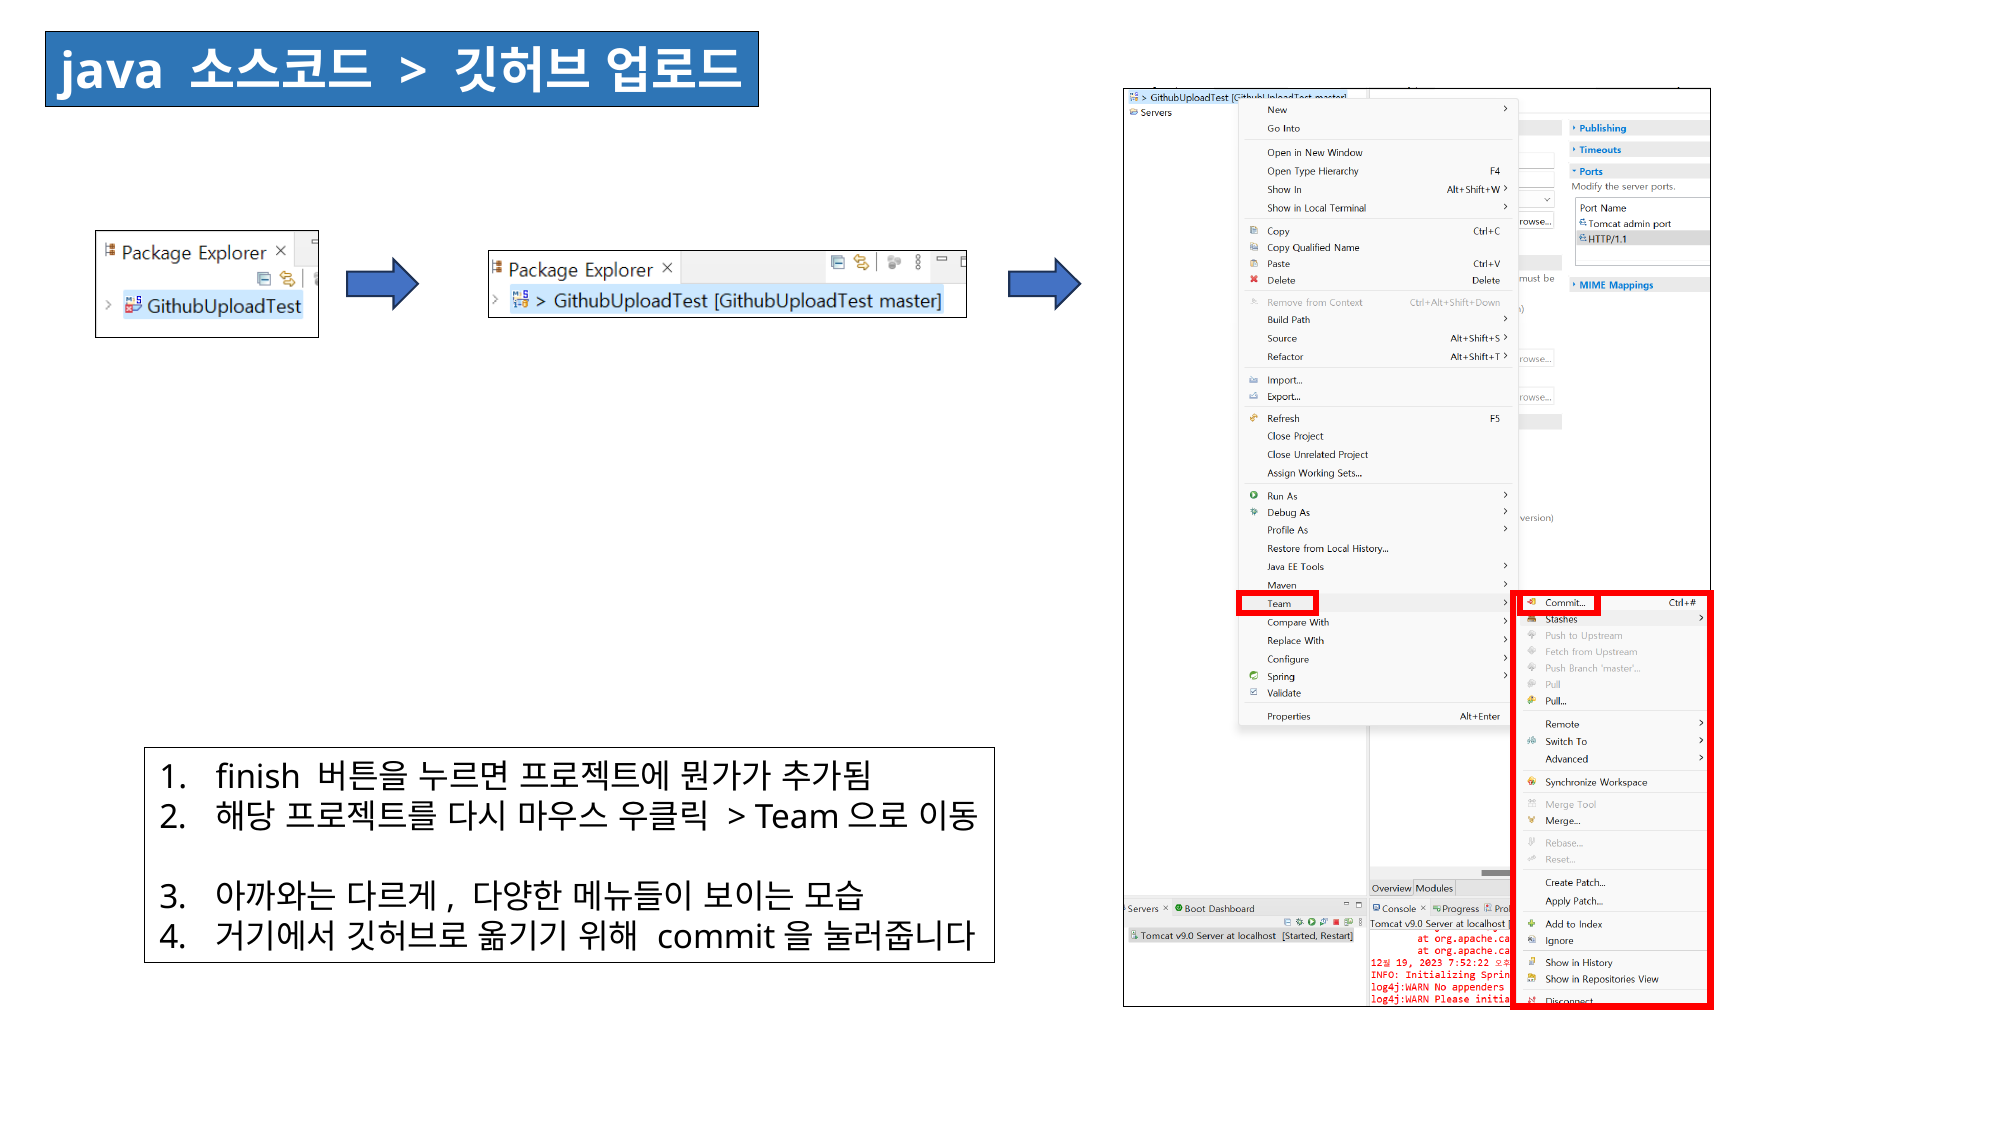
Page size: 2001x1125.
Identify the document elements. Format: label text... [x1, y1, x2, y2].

picture [95, 230, 319, 338]
text_box java 소스코드 > 깃허브 업로드 [45, 31, 759, 107]
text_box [1009, 88, 1711, 1007]
text_box [346, 256, 420, 311]
picture [488, 250, 967, 318]
text_box finish 버튼을 누르면 프로젝트에 뭔가가 추가됨 해당 프로젝트를 다시 마우스 우클릭 > Team으로 이동 아까와는 다르게, 다양한 메뉴들이 보이는 모습 거기에서 깃허브로 옮기기 위해 commit을 눌러줍니다 [144, 747, 995, 963]
